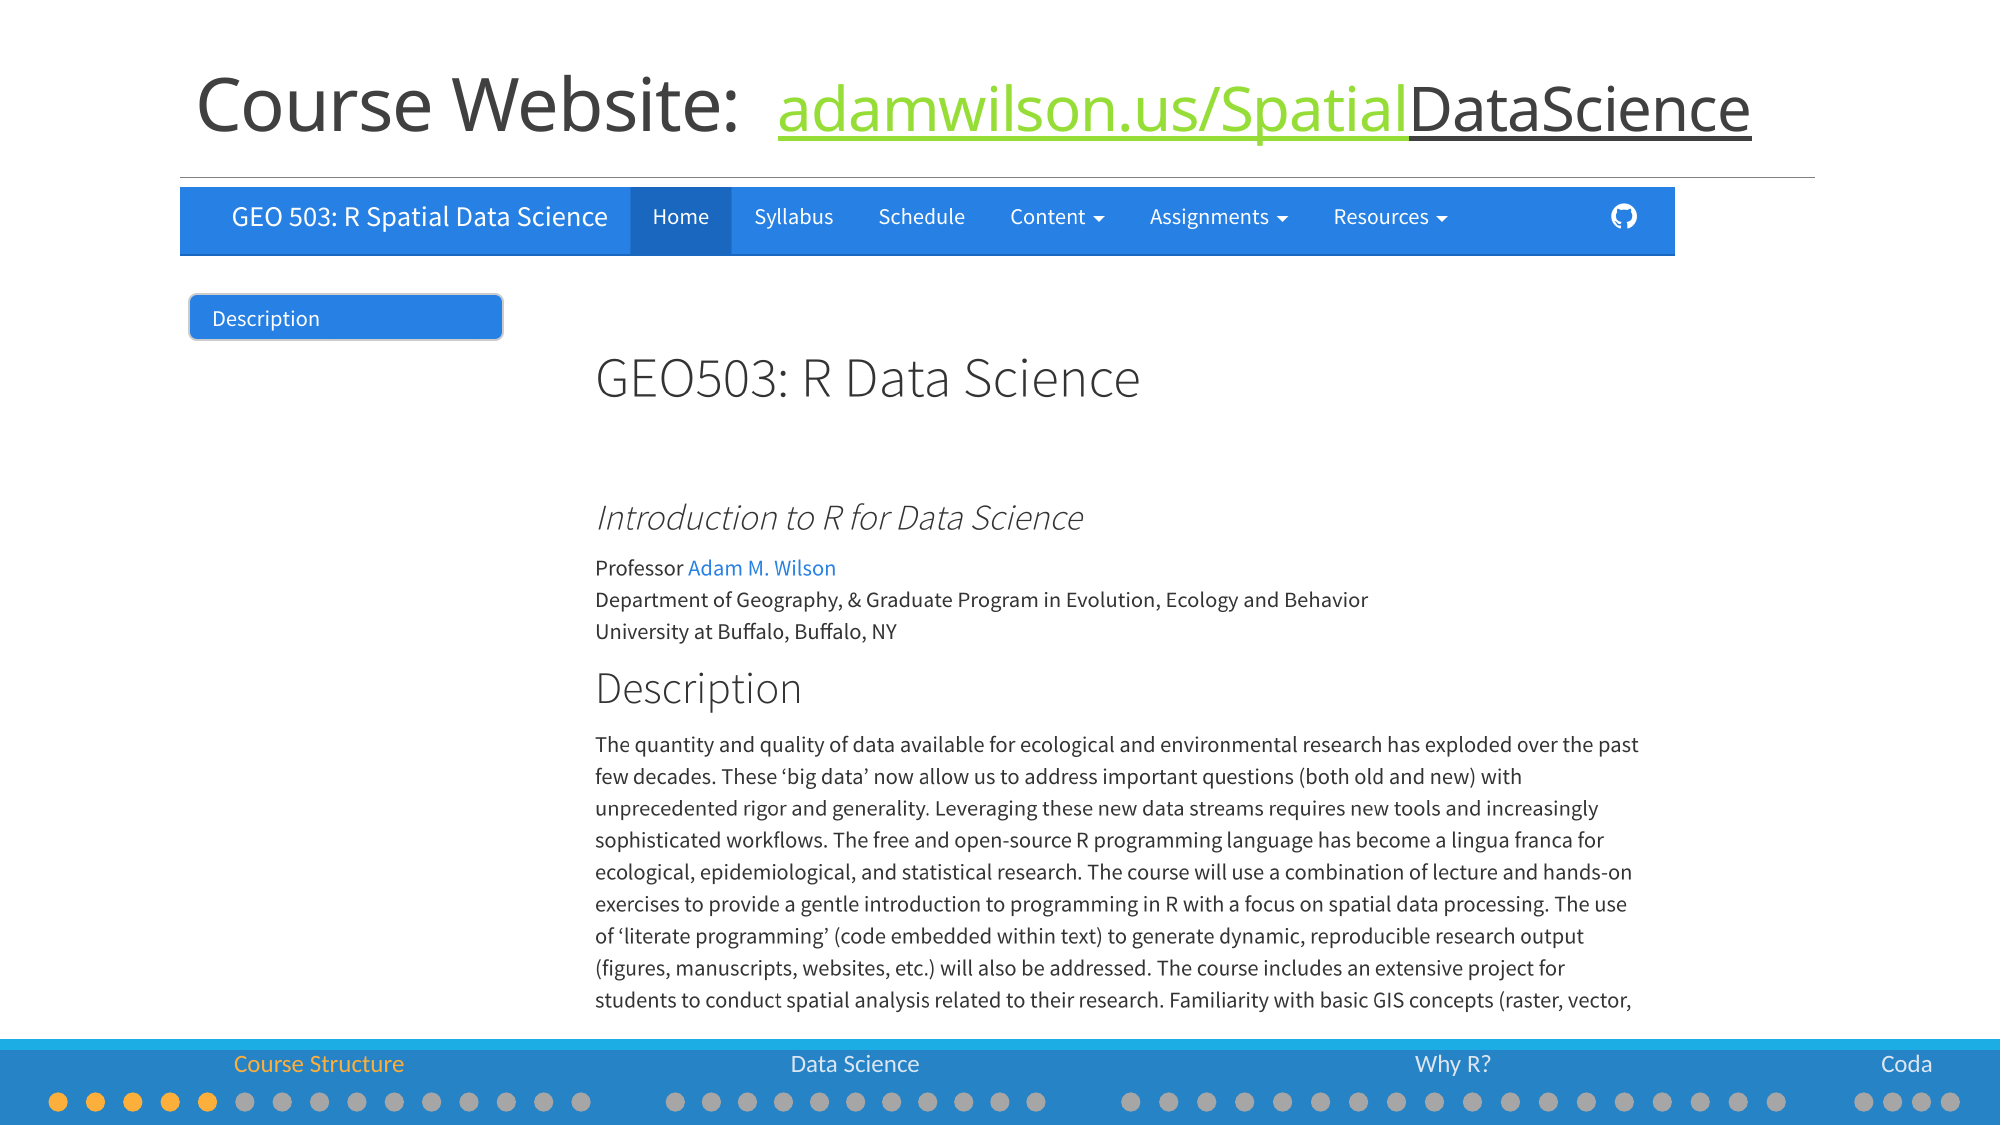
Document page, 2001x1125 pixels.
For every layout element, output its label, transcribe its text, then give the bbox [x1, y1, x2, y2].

picture [179, 186, 1675, 1013]
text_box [20, 1063, 1980, 1111]
title Course Website: adamwilson.us/SpatialDataScience [180, 47, 1830, 155]
